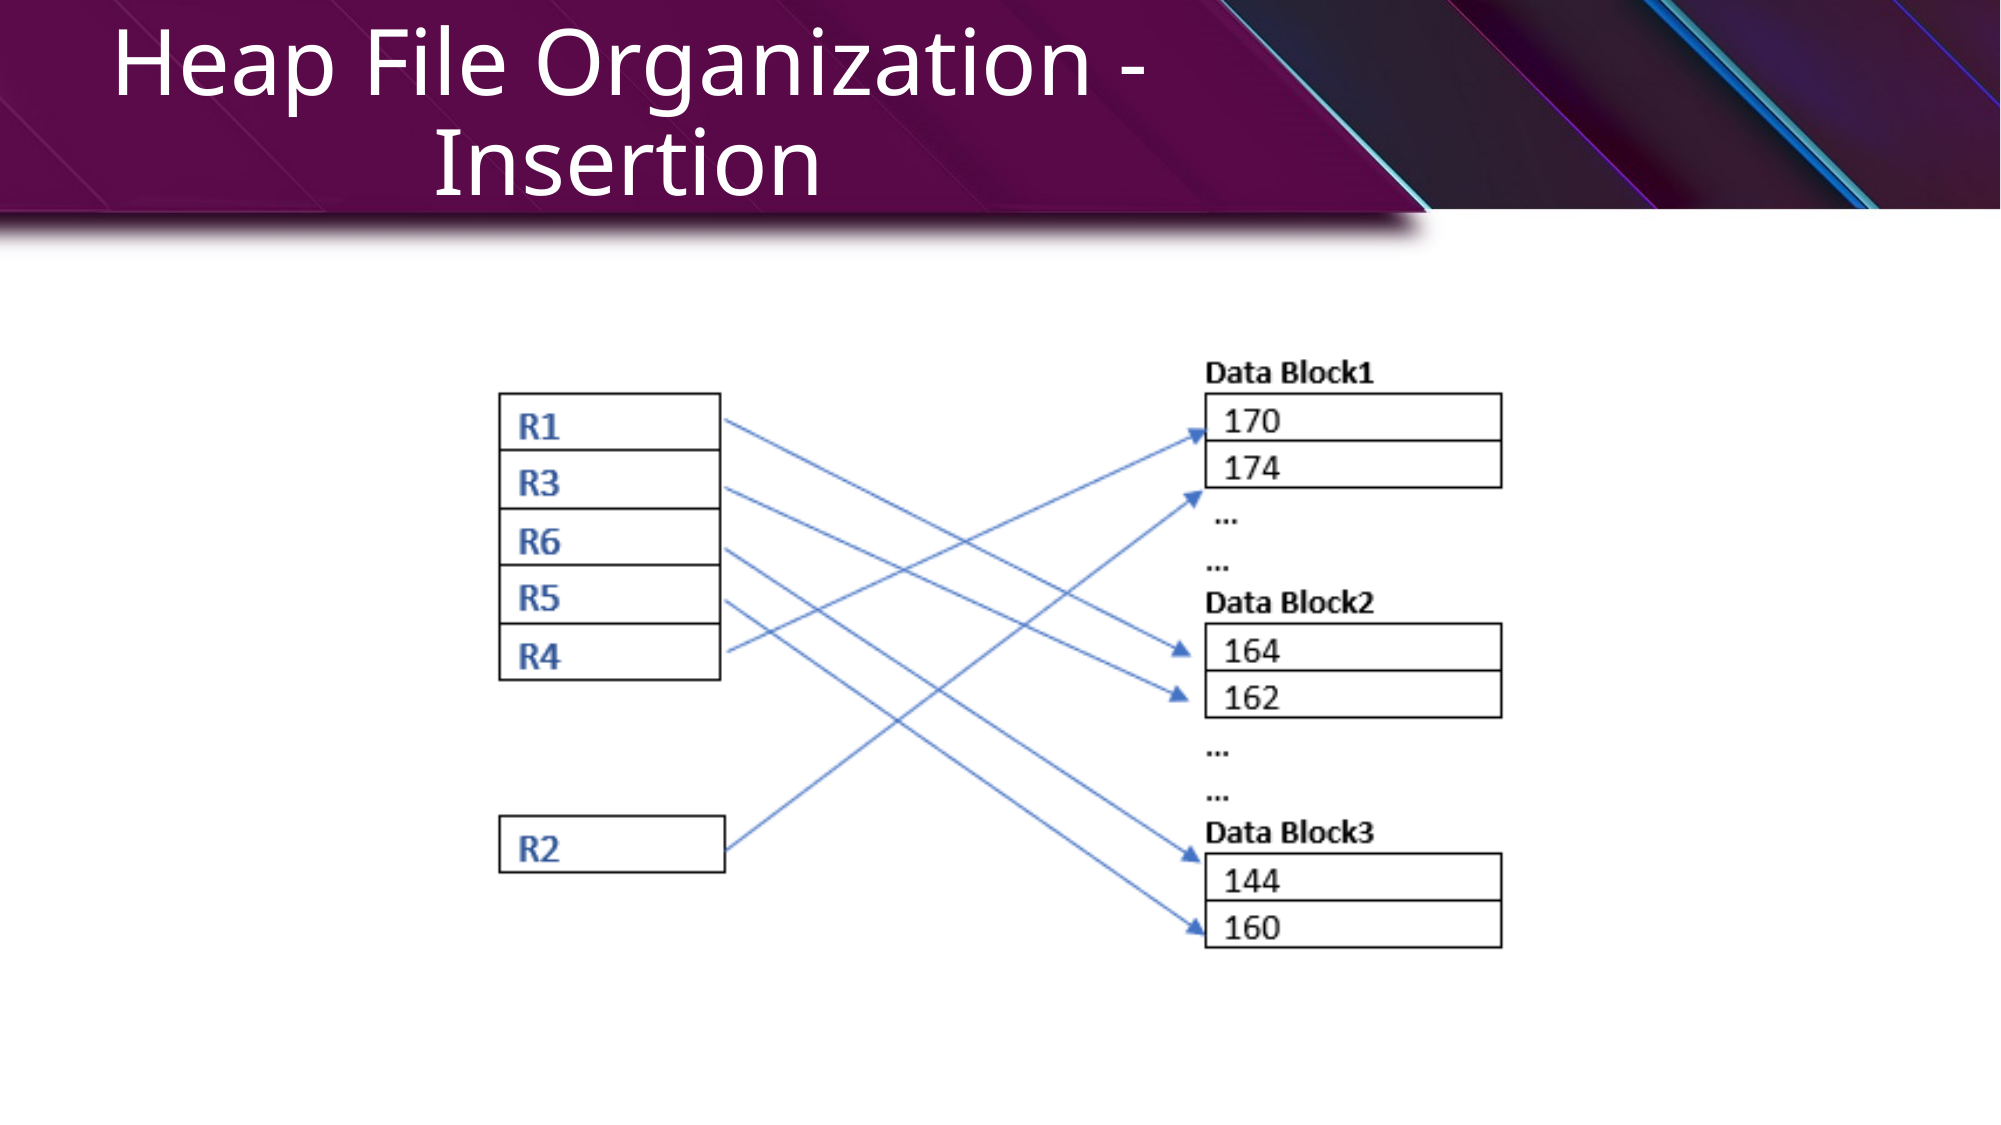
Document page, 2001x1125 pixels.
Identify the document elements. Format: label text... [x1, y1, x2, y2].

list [417, 297, 1583, 1029]
picture [0, 0, 2001, 1125]
title Heap File Organization - Insertion [79, 6, 1180, 225]
